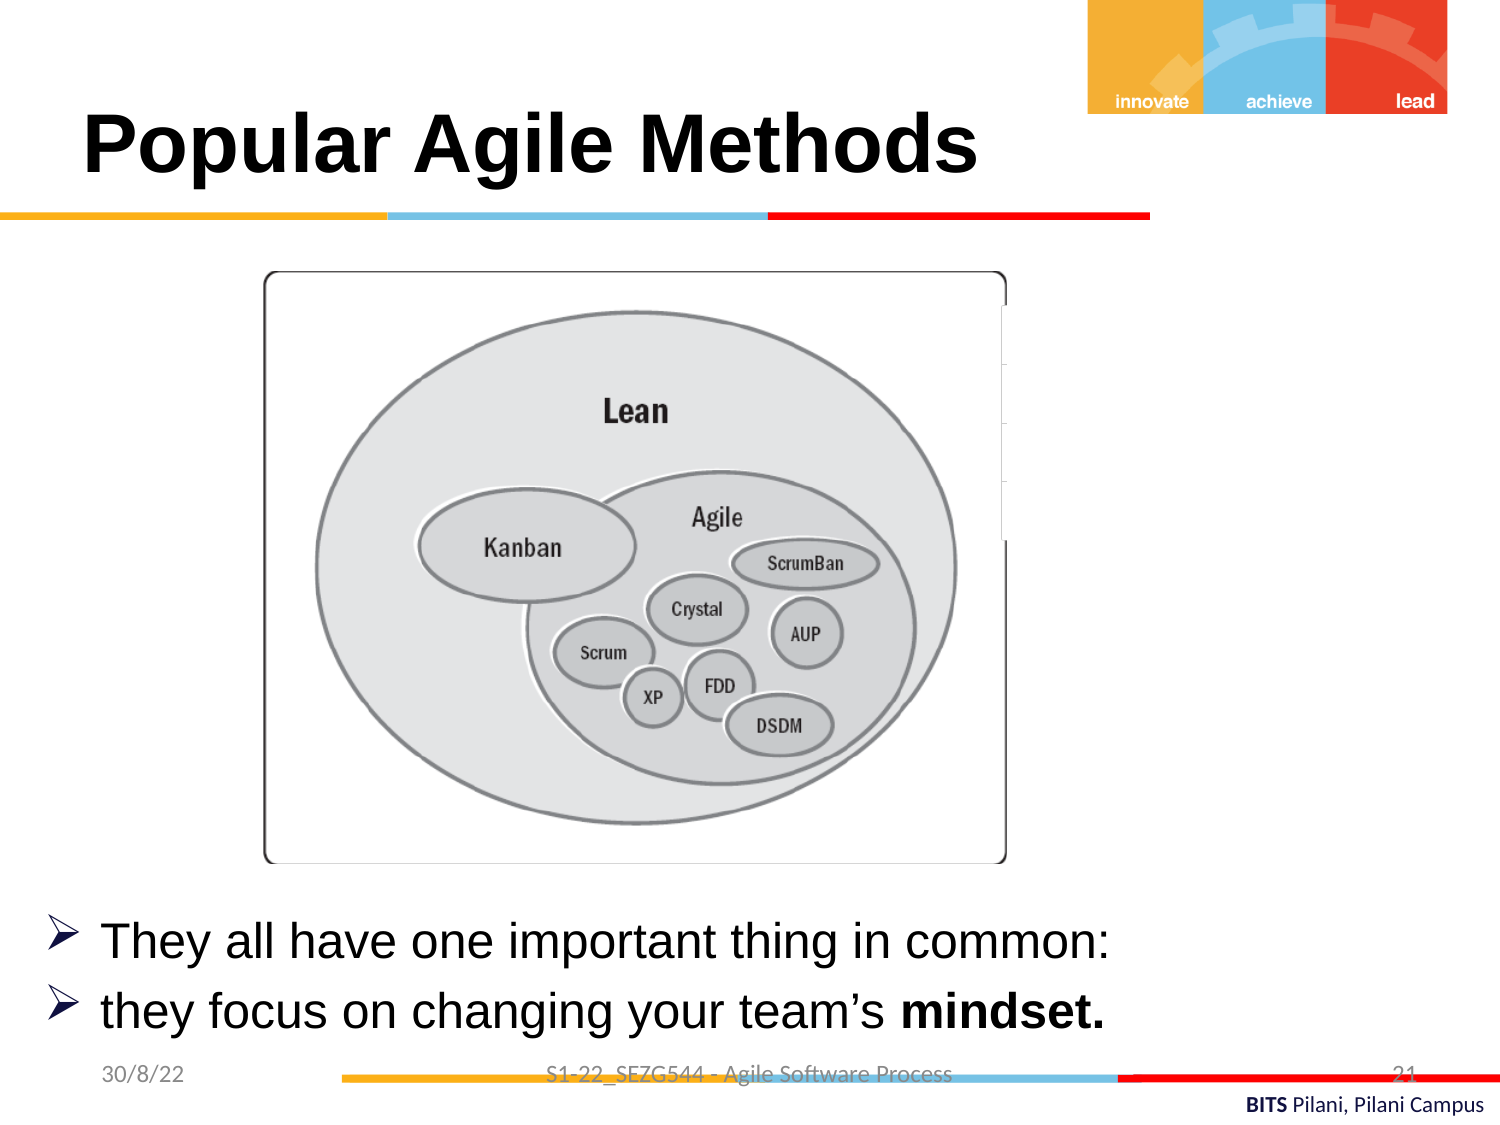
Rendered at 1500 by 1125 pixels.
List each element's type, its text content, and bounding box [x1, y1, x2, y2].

text_box 30/8/22 [82, 1050, 418, 1095]
text_box They all have one important thing in common: they focus on changing your team’s mindset. [36, 900, 1134, 1046]
slide_number 21 [1382, 1051, 1426, 1094]
text_box S1-22_SEZG544 - Agile Software Process [519, 1050, 980, 1095]
picture [262, 271, 1008, 865]
picture [1087, 0, 1448, 114]
title Popular Agile Methods [74, 44, 1426, 234]
